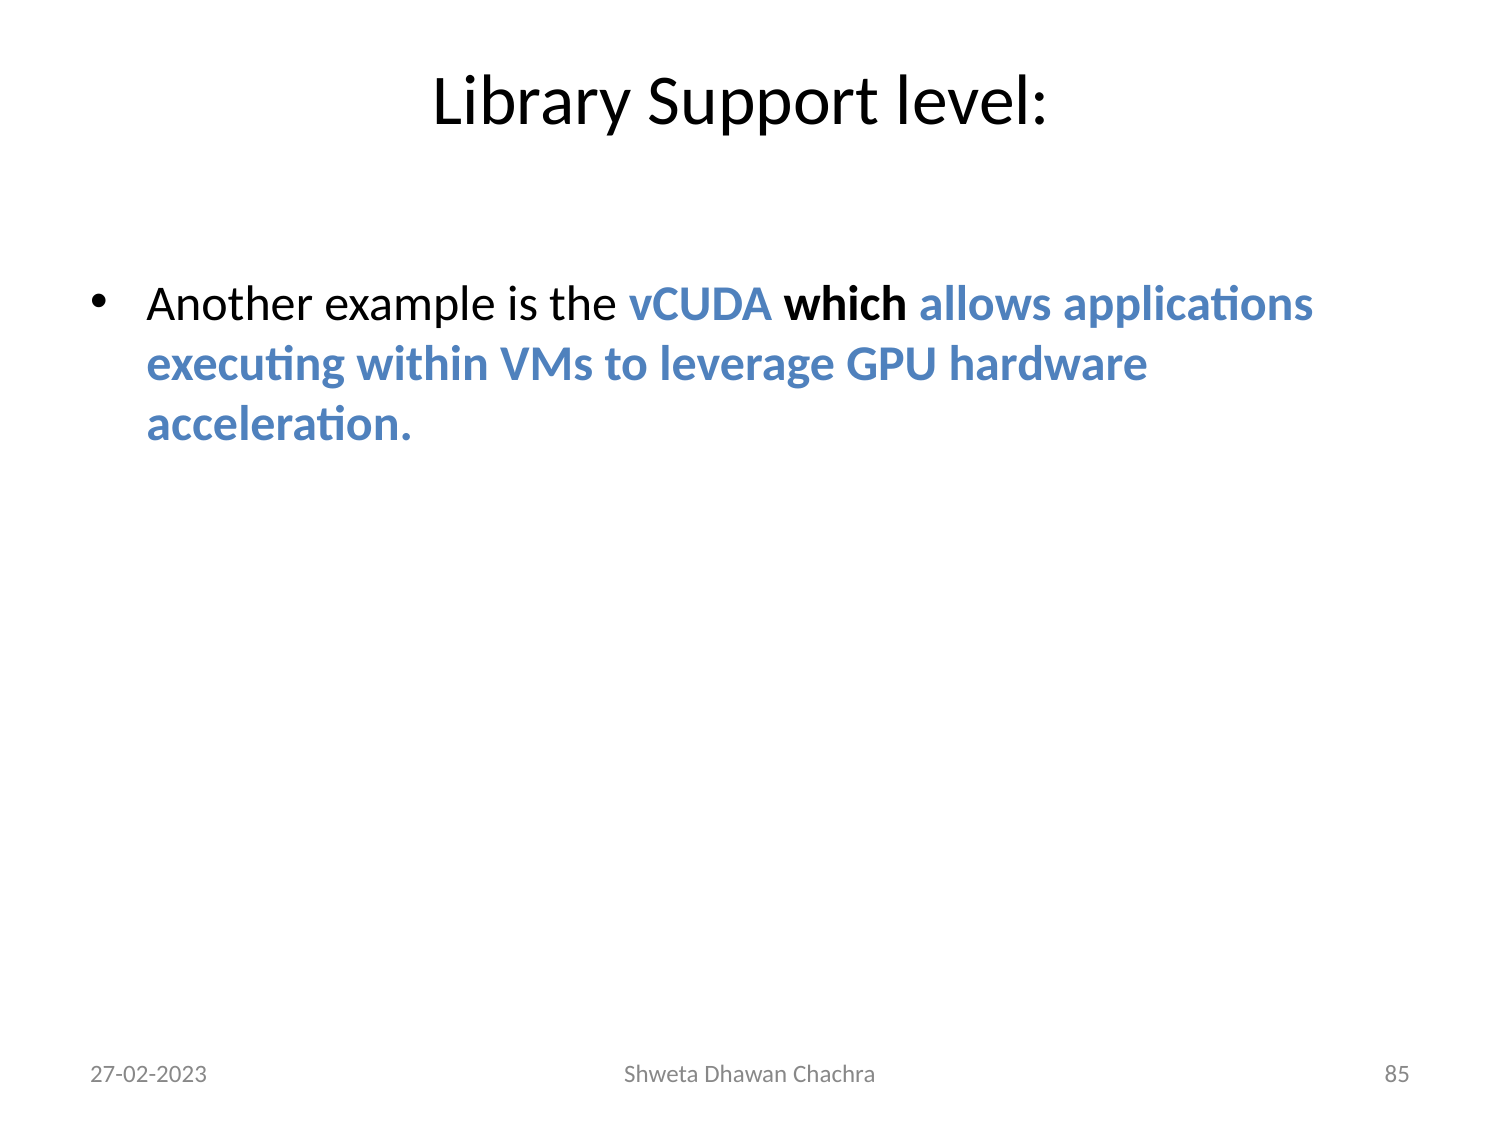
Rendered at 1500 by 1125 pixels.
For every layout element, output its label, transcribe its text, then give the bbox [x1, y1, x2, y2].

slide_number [75, 1042, 425, 1103]
slide_number ‹#› [1074, 1042, 1425, 1103]
list Another example is the vCUDA which allows applications executing within VMs to leverage GPU hardware acceleration. [75, 262, 1425, 1005]
title Library Support level: [75, 45, 1425, 233]
footer Shweta Dhawan Chachra [512, 1042, 988, 1103]
